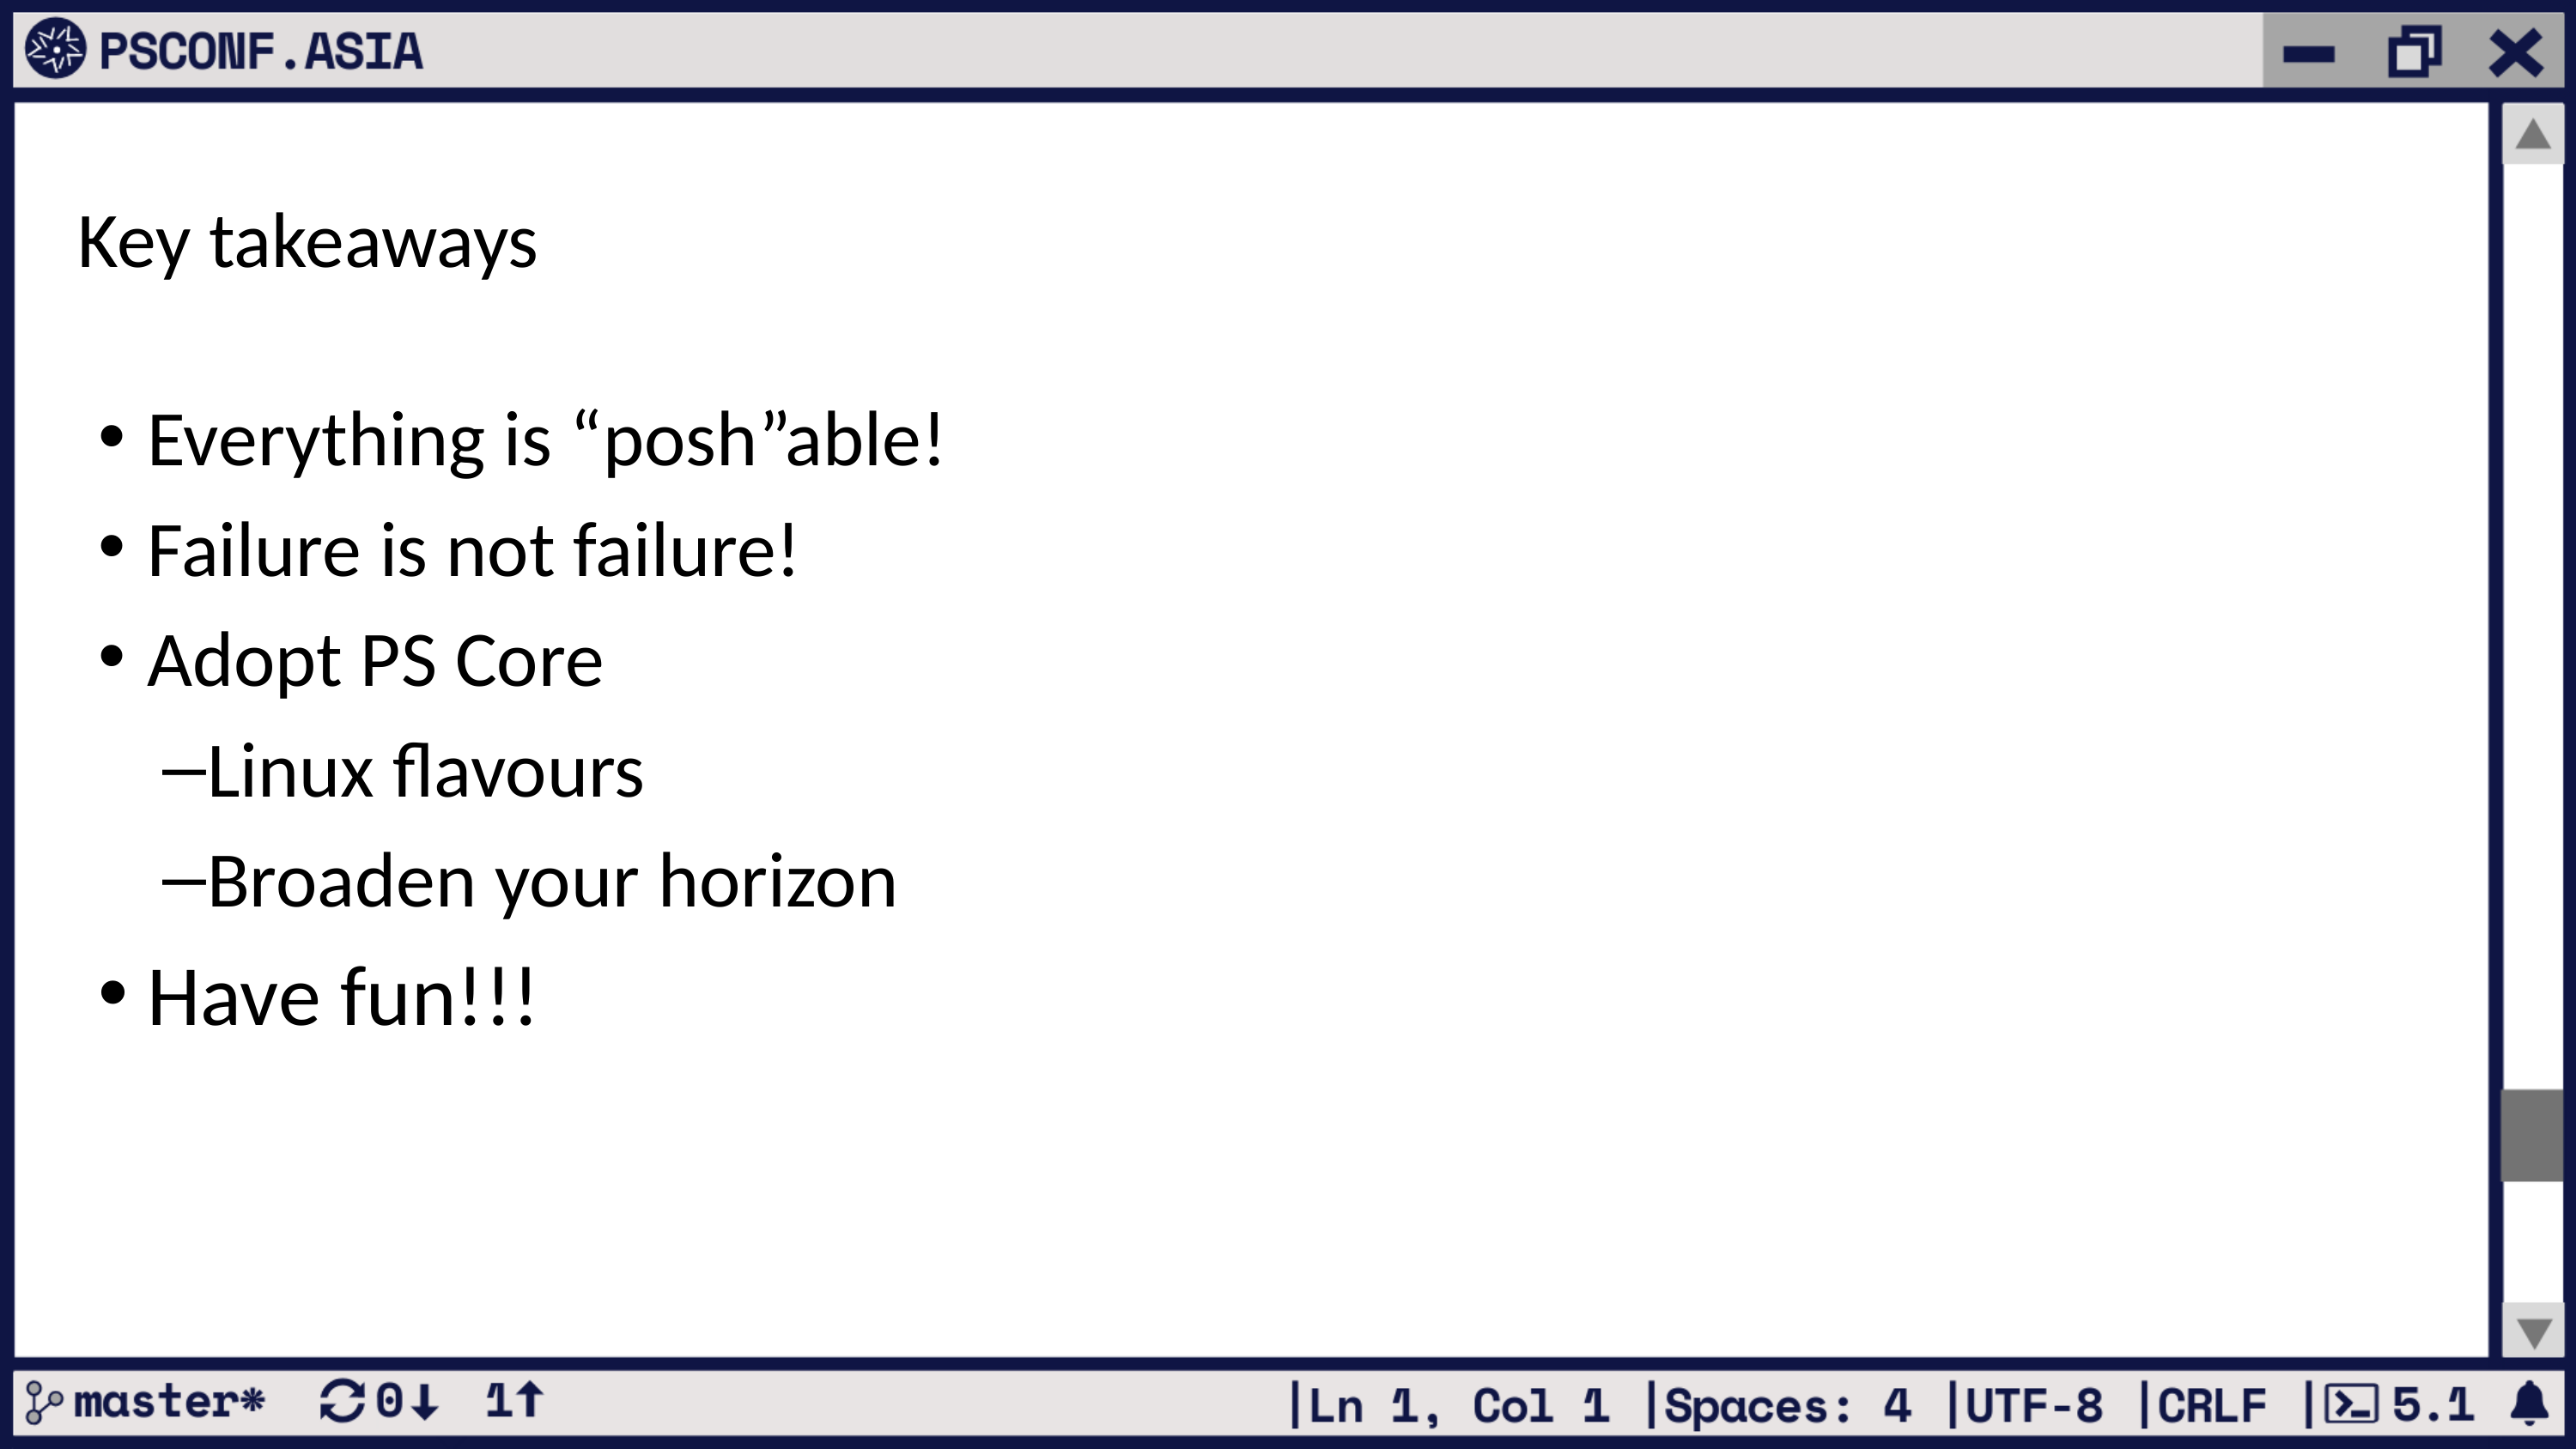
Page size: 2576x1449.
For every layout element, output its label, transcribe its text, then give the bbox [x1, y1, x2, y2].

title Key takeaways [64, 155, 1224, 317]
picture [0, 0, 2576, 1449]
list Everything is “posh”able! Failure is not failure! Adopt PS Core Linux flavours Broaden your horizon Have fun!!! [85, 380, 1438, 1208]
